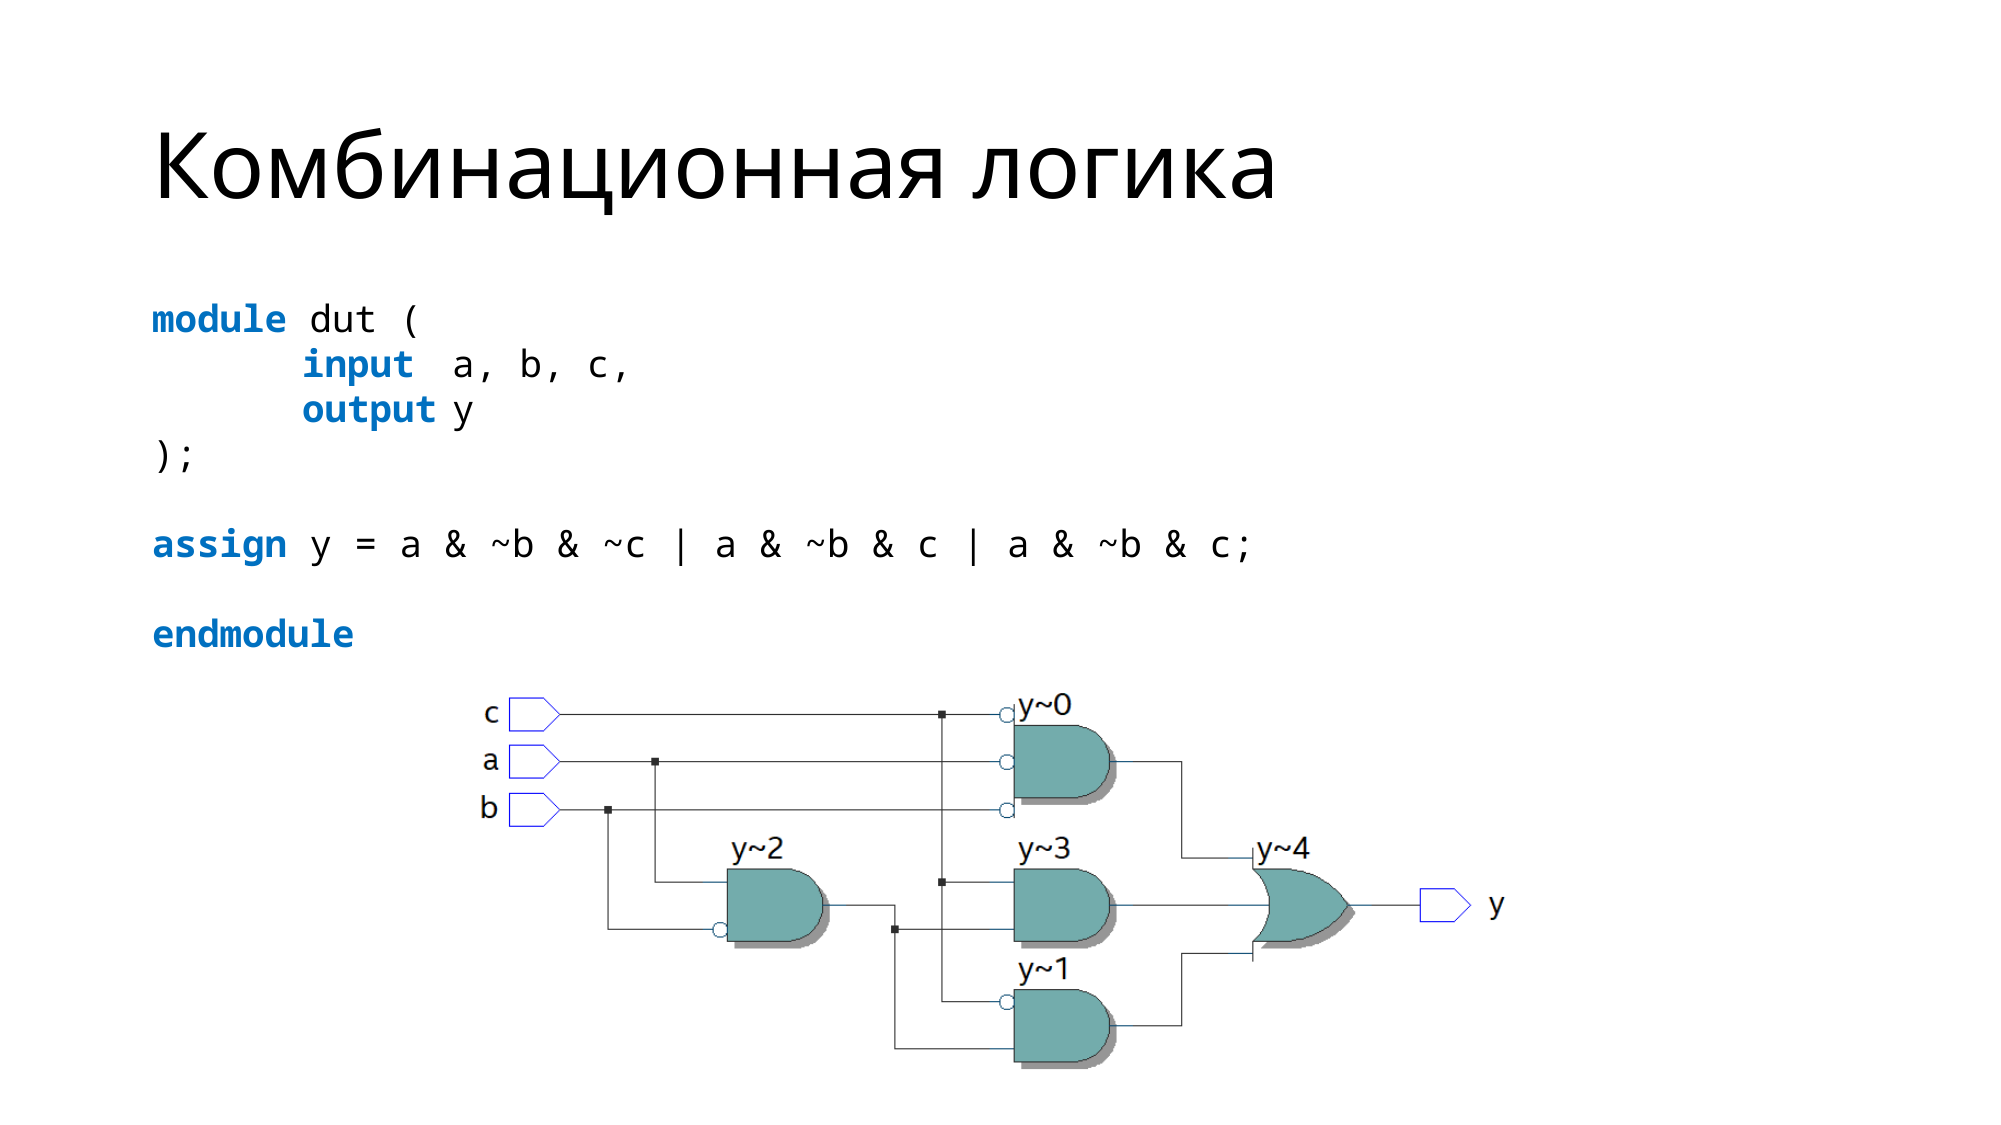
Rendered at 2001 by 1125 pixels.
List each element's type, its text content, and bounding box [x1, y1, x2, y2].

title Комбинационная логика [137, 59, 1863, 278]
text_box module dut ( input a, b, c, output y ); assign y = a & ~b & ~c | a & ~b & c | a & ~b & c; endmodule [137, 287, 1564, 663]
picture [474, 600, 1526, 1125]
